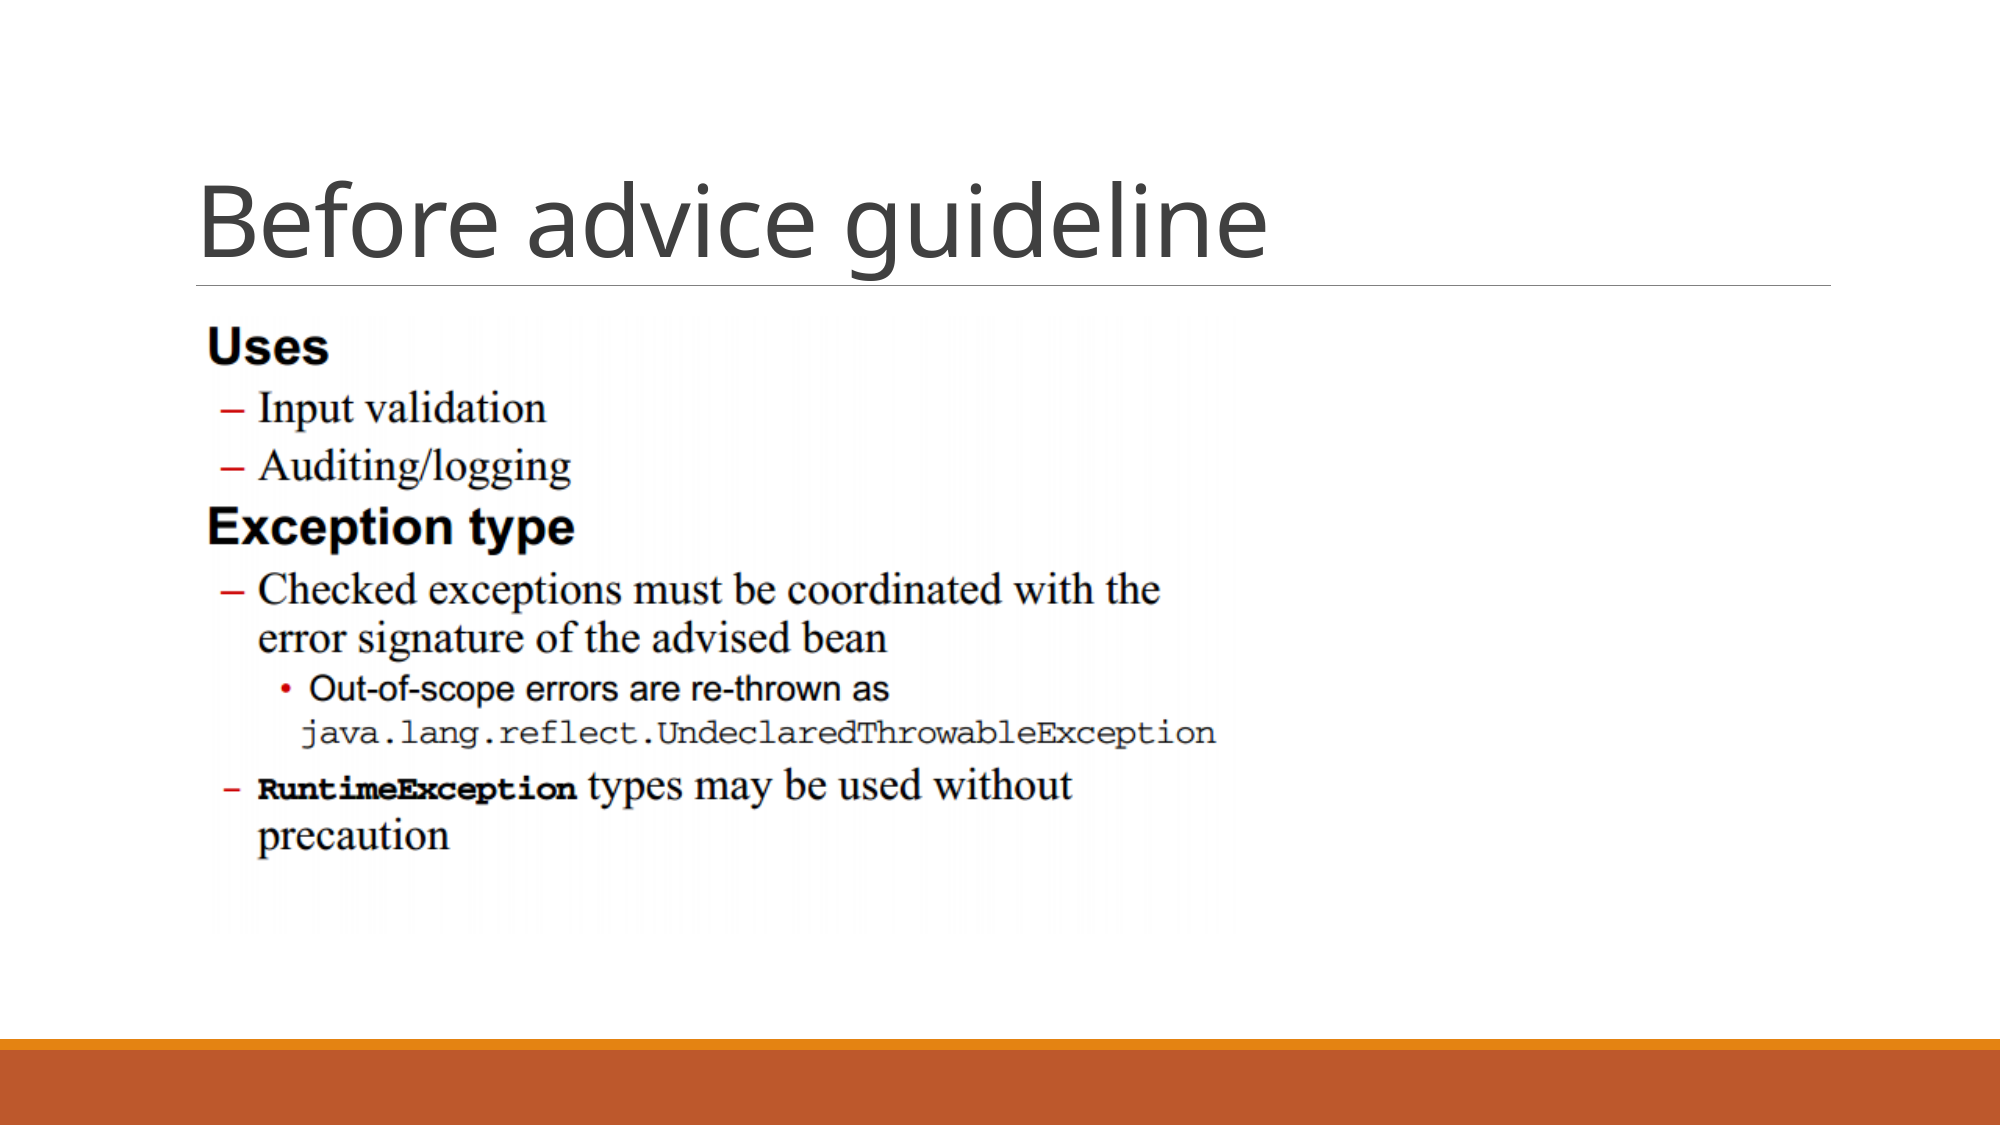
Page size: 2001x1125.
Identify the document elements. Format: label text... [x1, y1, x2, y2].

title Before advice guideline [180, 47, 1830, 285]
picture [195, 316, 1238, 935]
